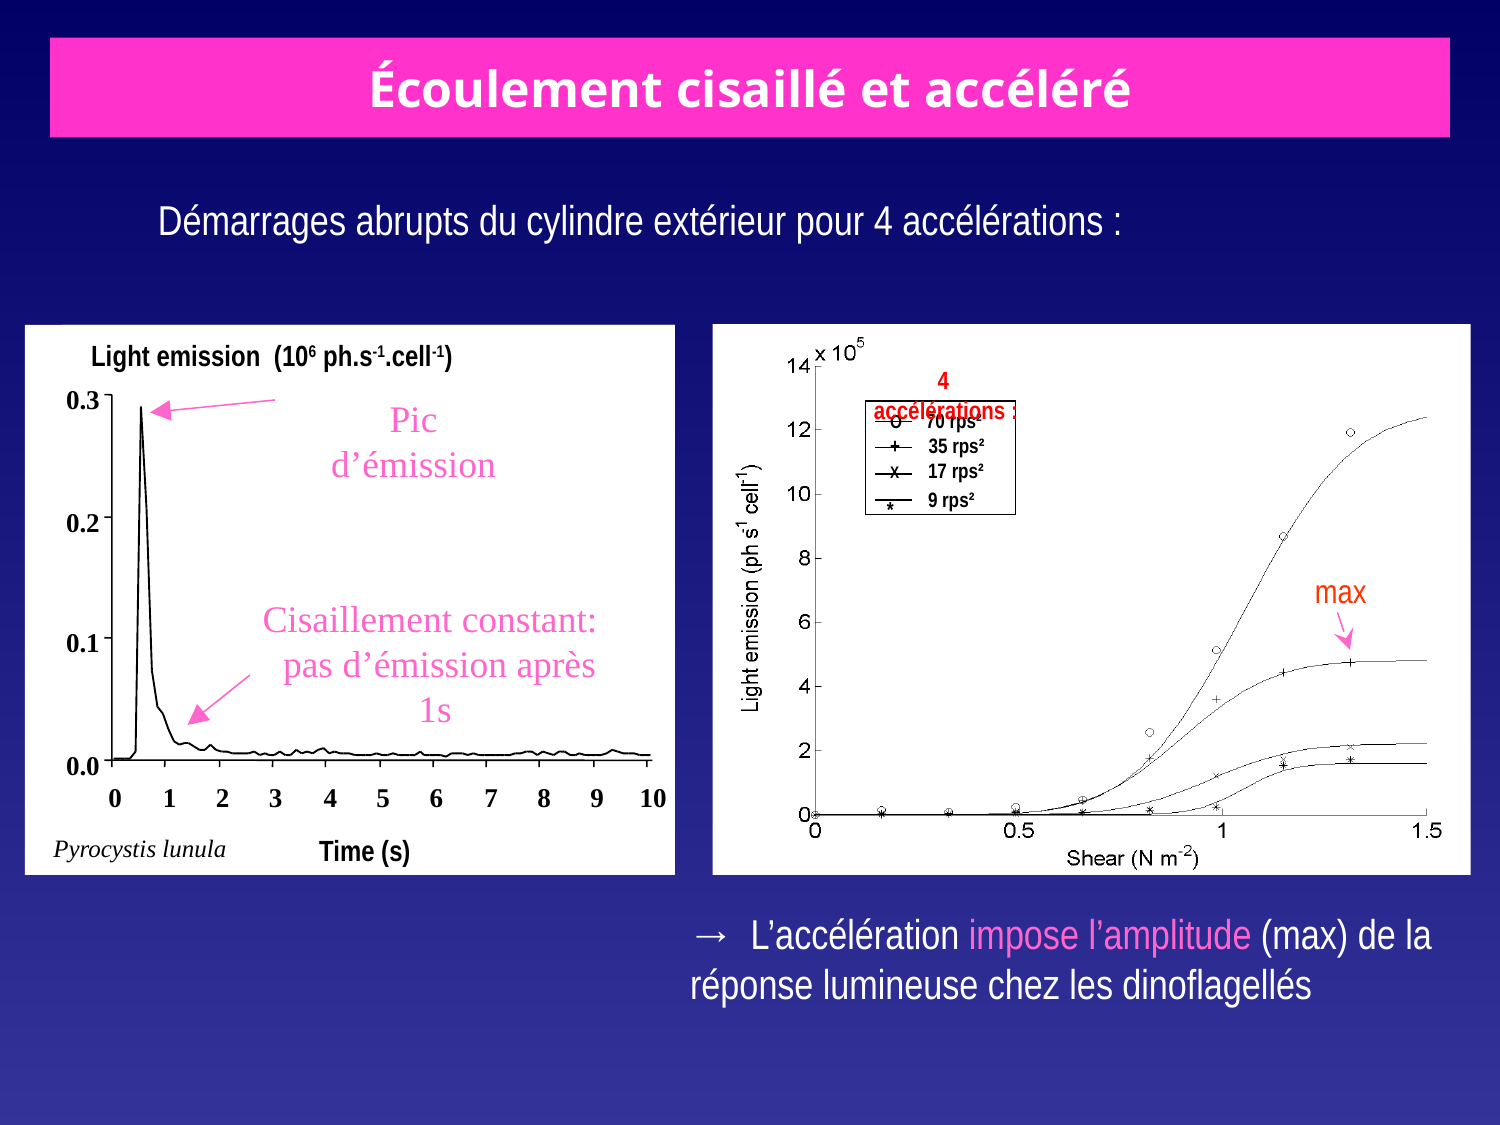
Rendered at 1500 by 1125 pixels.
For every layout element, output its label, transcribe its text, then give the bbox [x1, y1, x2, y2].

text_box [1337, 612, 1351, 651]
title Écoulement cisaillé et accéléré [50, 37, 1450, 138]
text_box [24, 324, 1471, 876]
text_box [187, 674, 251, 726]
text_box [149, 399, 276, 413]
text_box Démarrages abrupts du cylindre extérieur pour 4 accélérations : [142, 186, 1138, 252]
text_box L’accélération impose l’amplitude (max) de la réponse lumineuse chez les dinoflagellés [675, 899, 1475, 1015]
